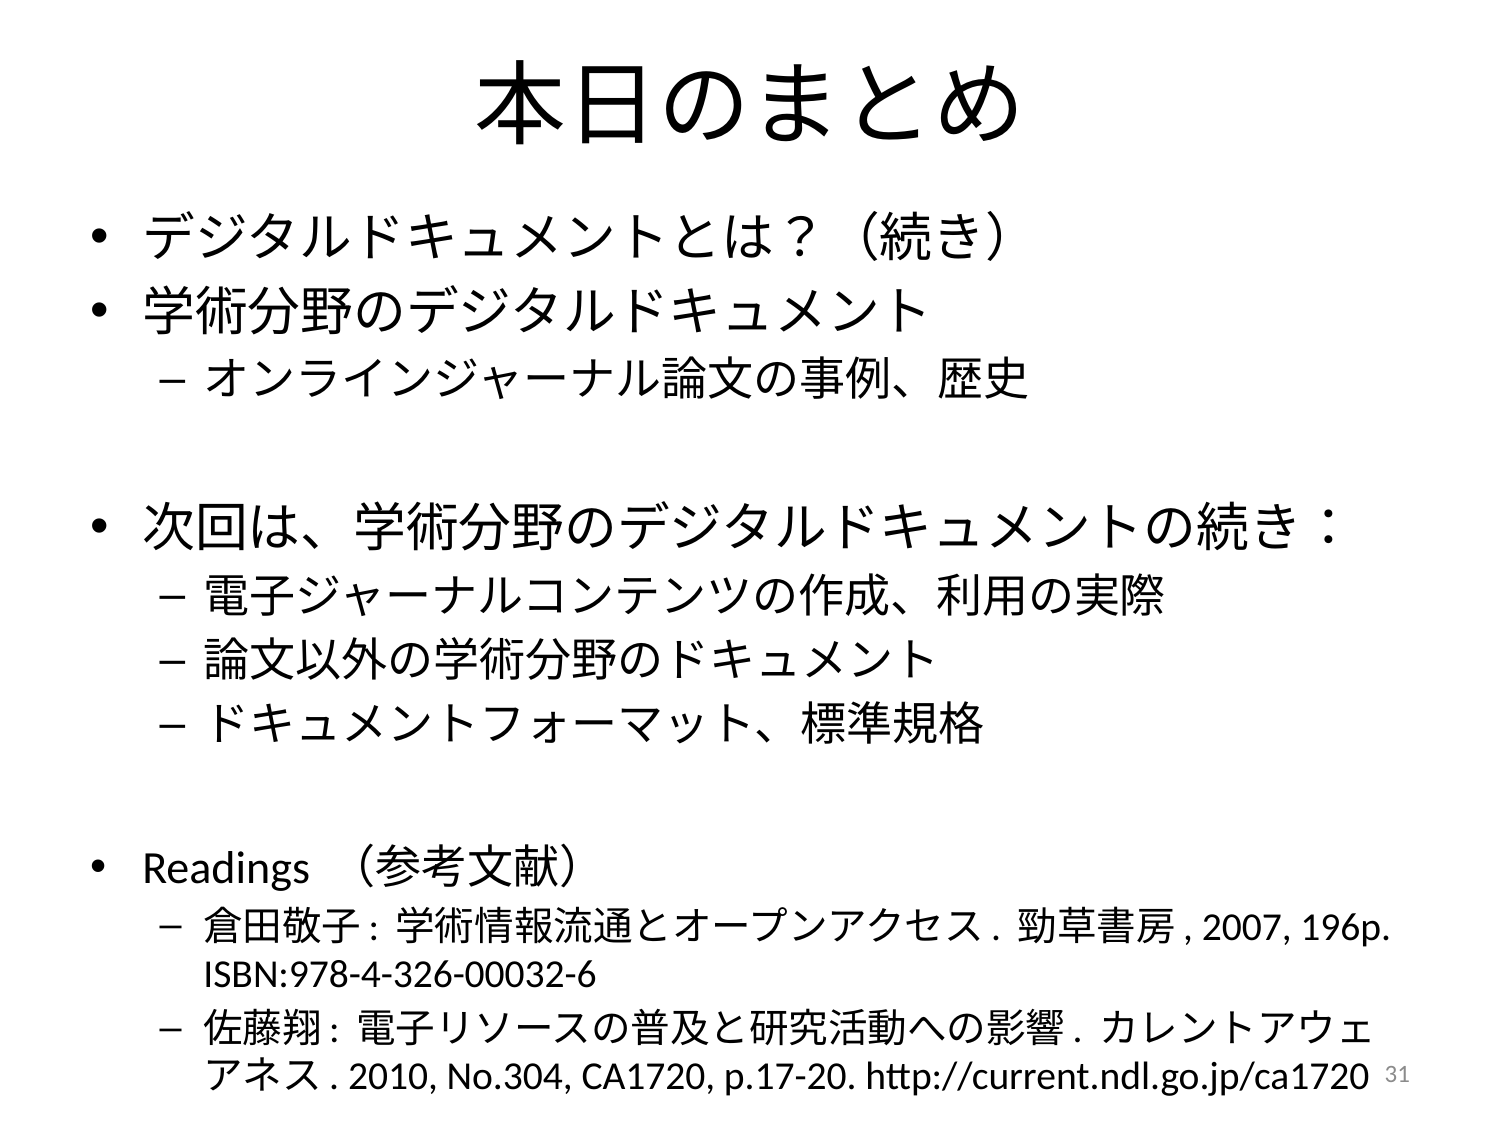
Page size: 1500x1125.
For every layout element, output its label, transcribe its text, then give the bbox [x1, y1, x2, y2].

list デジタルドキュメントとは？（続き） 学術分野のデジタルドキュメント オンラインジャーナル論文の事例、歴史 次回は、学術分野のデジタルドキュメントの続き： 電子ジャーナルコンテンツの作成、利用の実際 論文以外の学術分野のドキュメント ドキュメントフォーマット、標準規格 Readings （参考文献） 倉田敬子: 学術情報流通とオープンアクセス. 勁草書房, 2007, 196p. ISBN:978-4-326-00032-6 佐藤翔: 電子リソースの普及と研究活動への影響. カレントアウェアネス. 2010, No.304, CA1720, p.17-20. http://current.ndl.go.jp/ca1720 [75, 196, 1425, 1106]
slide_number 31 [1074, 1042, 1425, 1103]
title 本日のまとめ [75, 7, 1425, 195]
